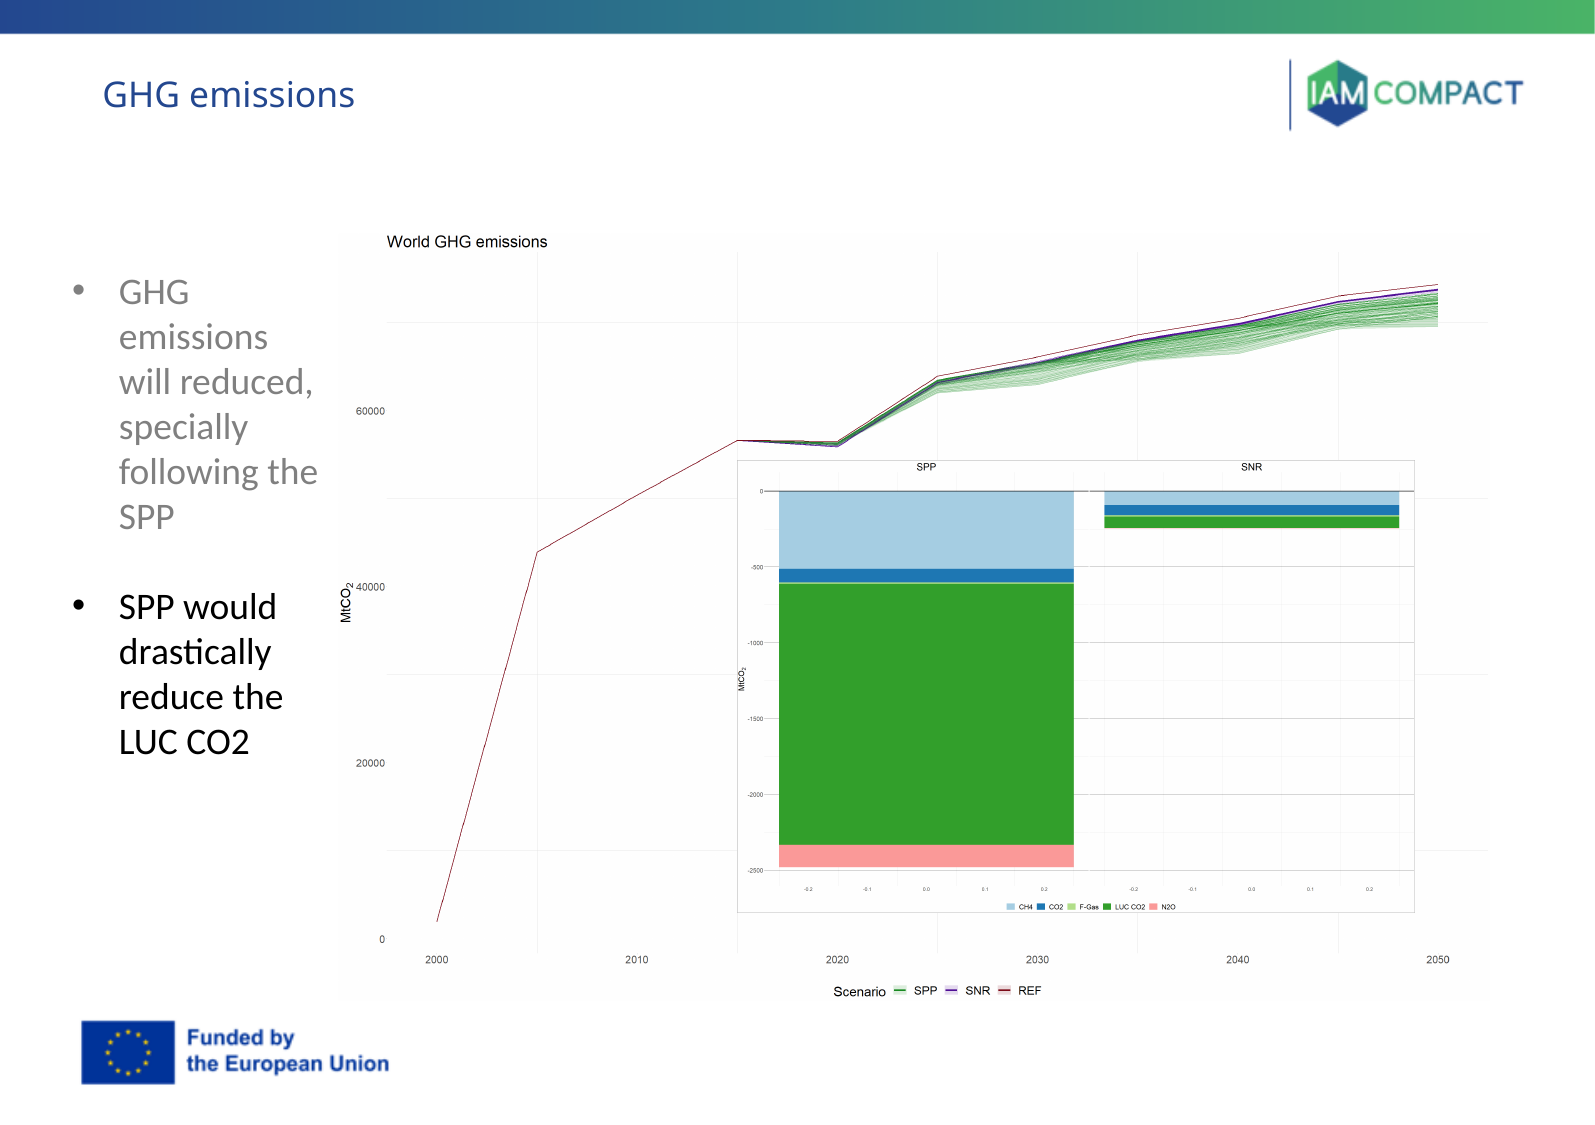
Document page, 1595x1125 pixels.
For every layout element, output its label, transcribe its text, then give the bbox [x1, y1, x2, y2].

title GHG emissions [87, 59, 1273, 132]
text_box GHG emissions will reduced, specially following the SPP SPP would drastically reduce the LUC CO2 [57, 259, 338, 815]
picture [0, 0, 1595, 1125]
